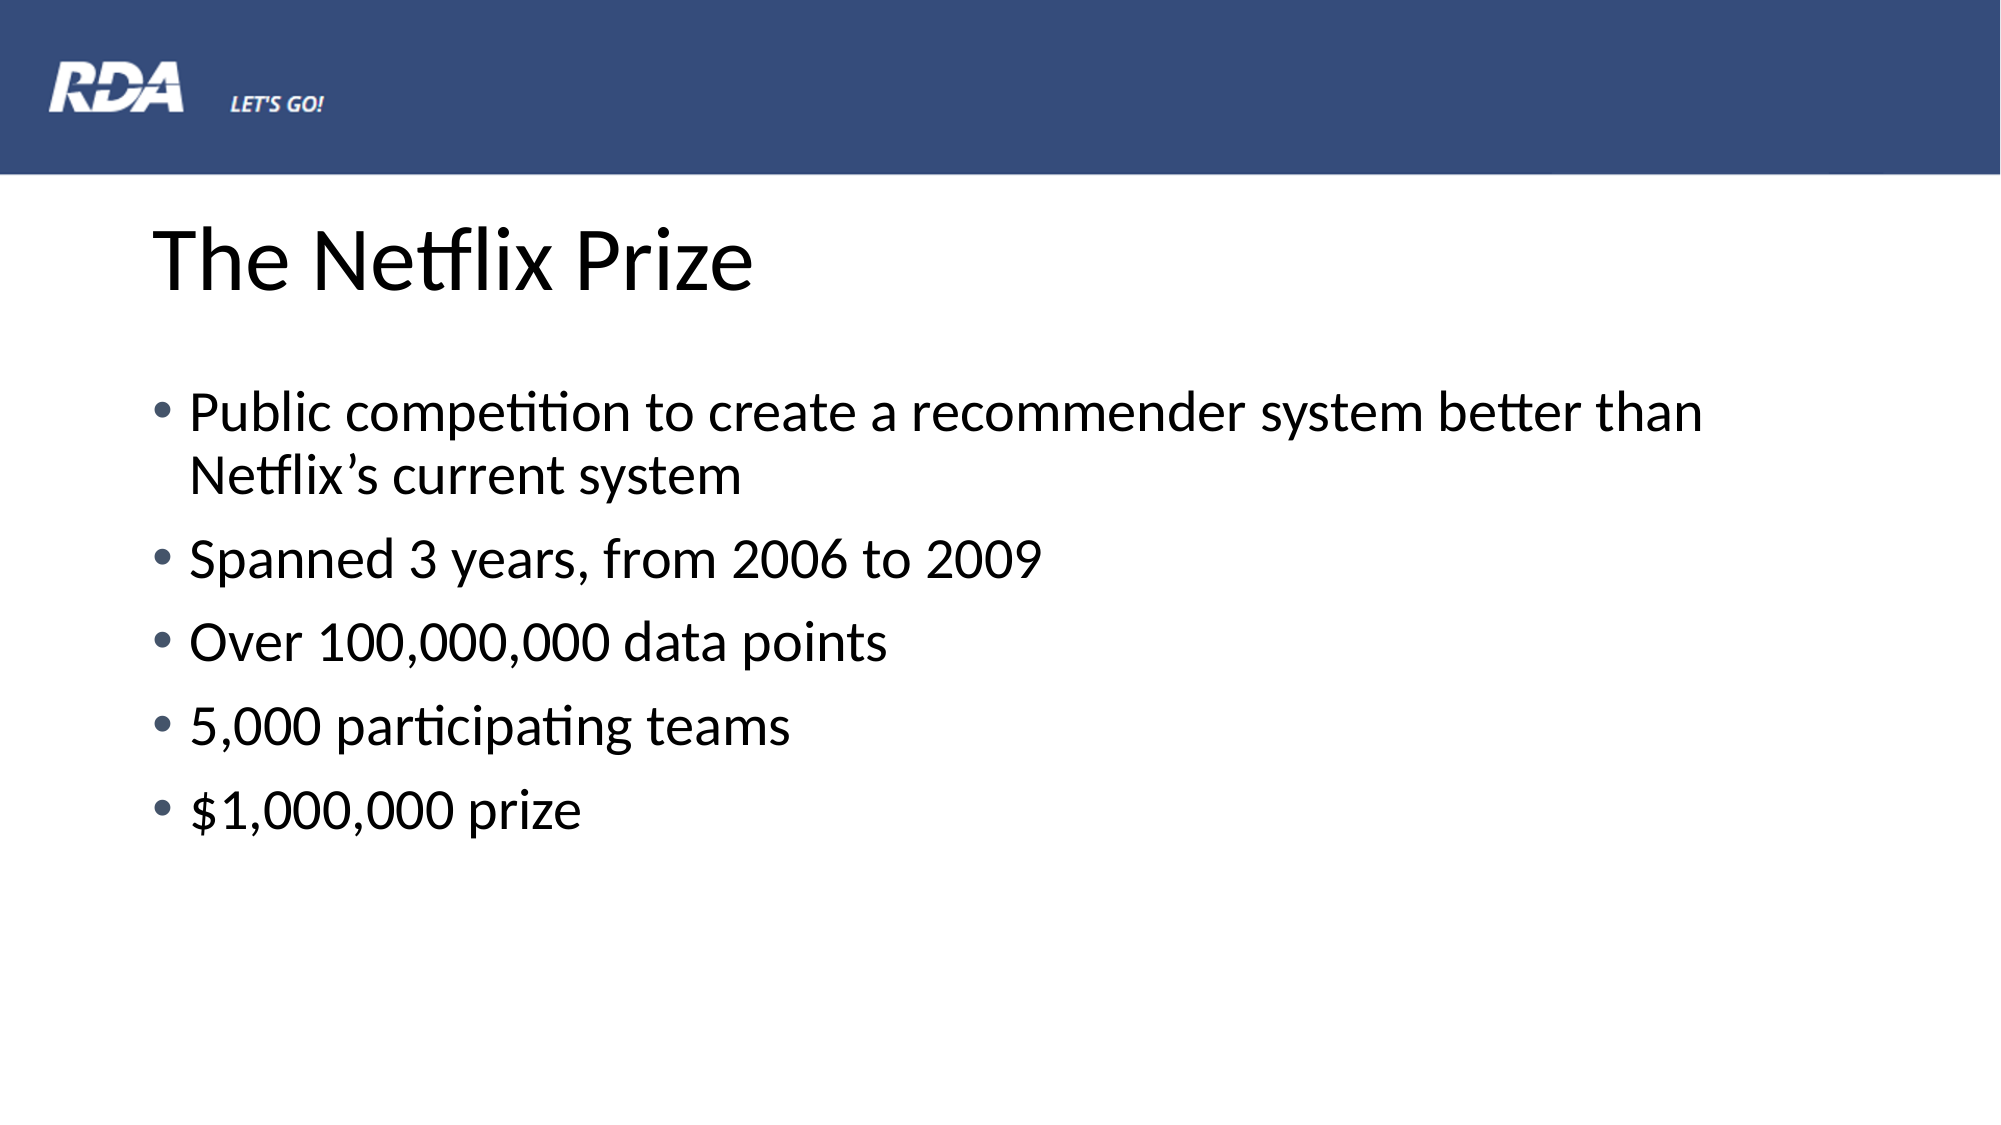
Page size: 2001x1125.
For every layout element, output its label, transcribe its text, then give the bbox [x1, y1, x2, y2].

list Public competition to create a recommender system better than Netflix’s current system Spanned 3 years, from 2006 to 2009 Over 100,000,000 data points 5,000 participating teams $1,000,000 prize [137, 373, 1863, 1125]
title The Netflix Prize [137, 151, 1863, 369]
picture [0, 0, 2001, 1125]
